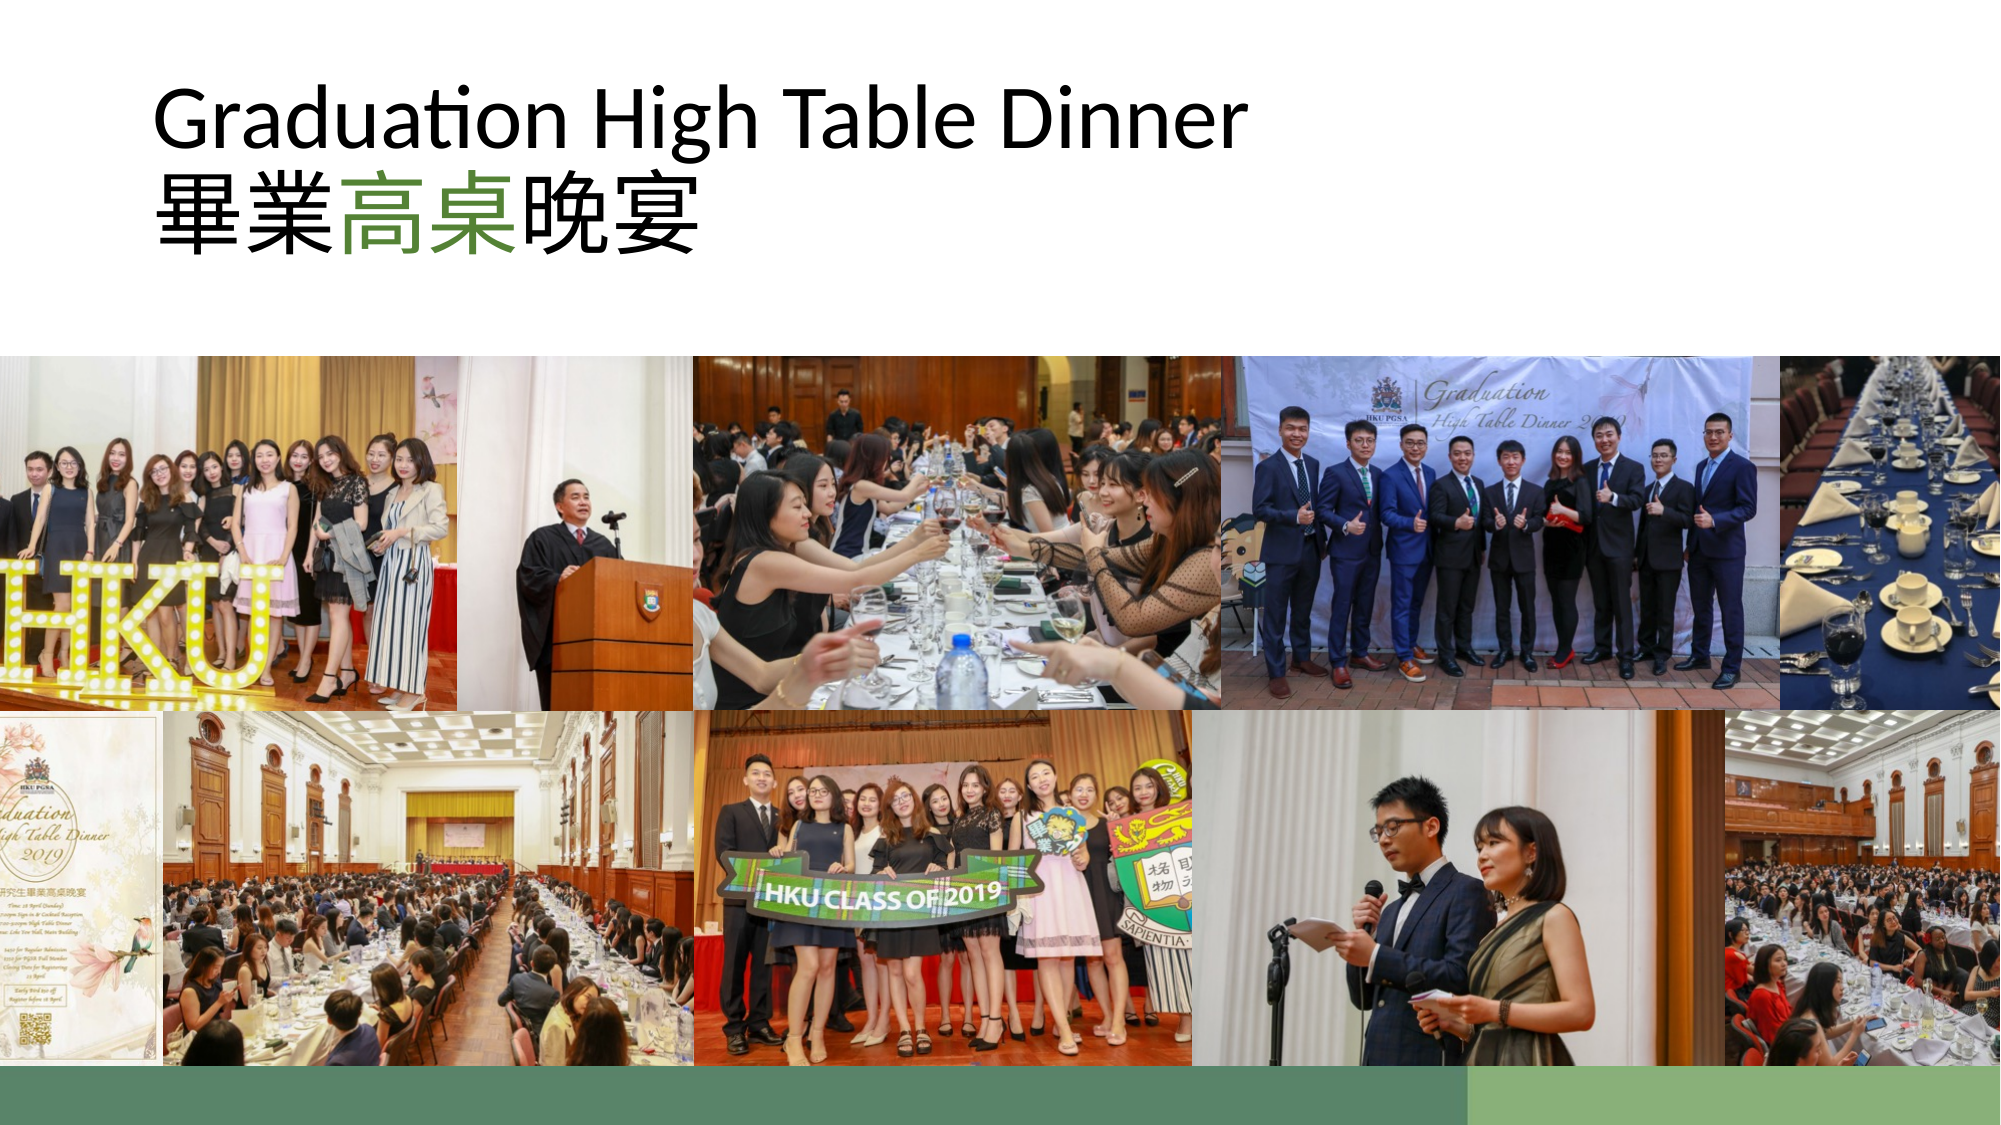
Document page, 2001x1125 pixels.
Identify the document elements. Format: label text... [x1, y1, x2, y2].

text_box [0, 356, 2000, 1066]
title Graduation High Table Dinner 畢業高桌晚宴 [137, 59, 1863, 278]
picture [0, 0, 2001, 1125]
